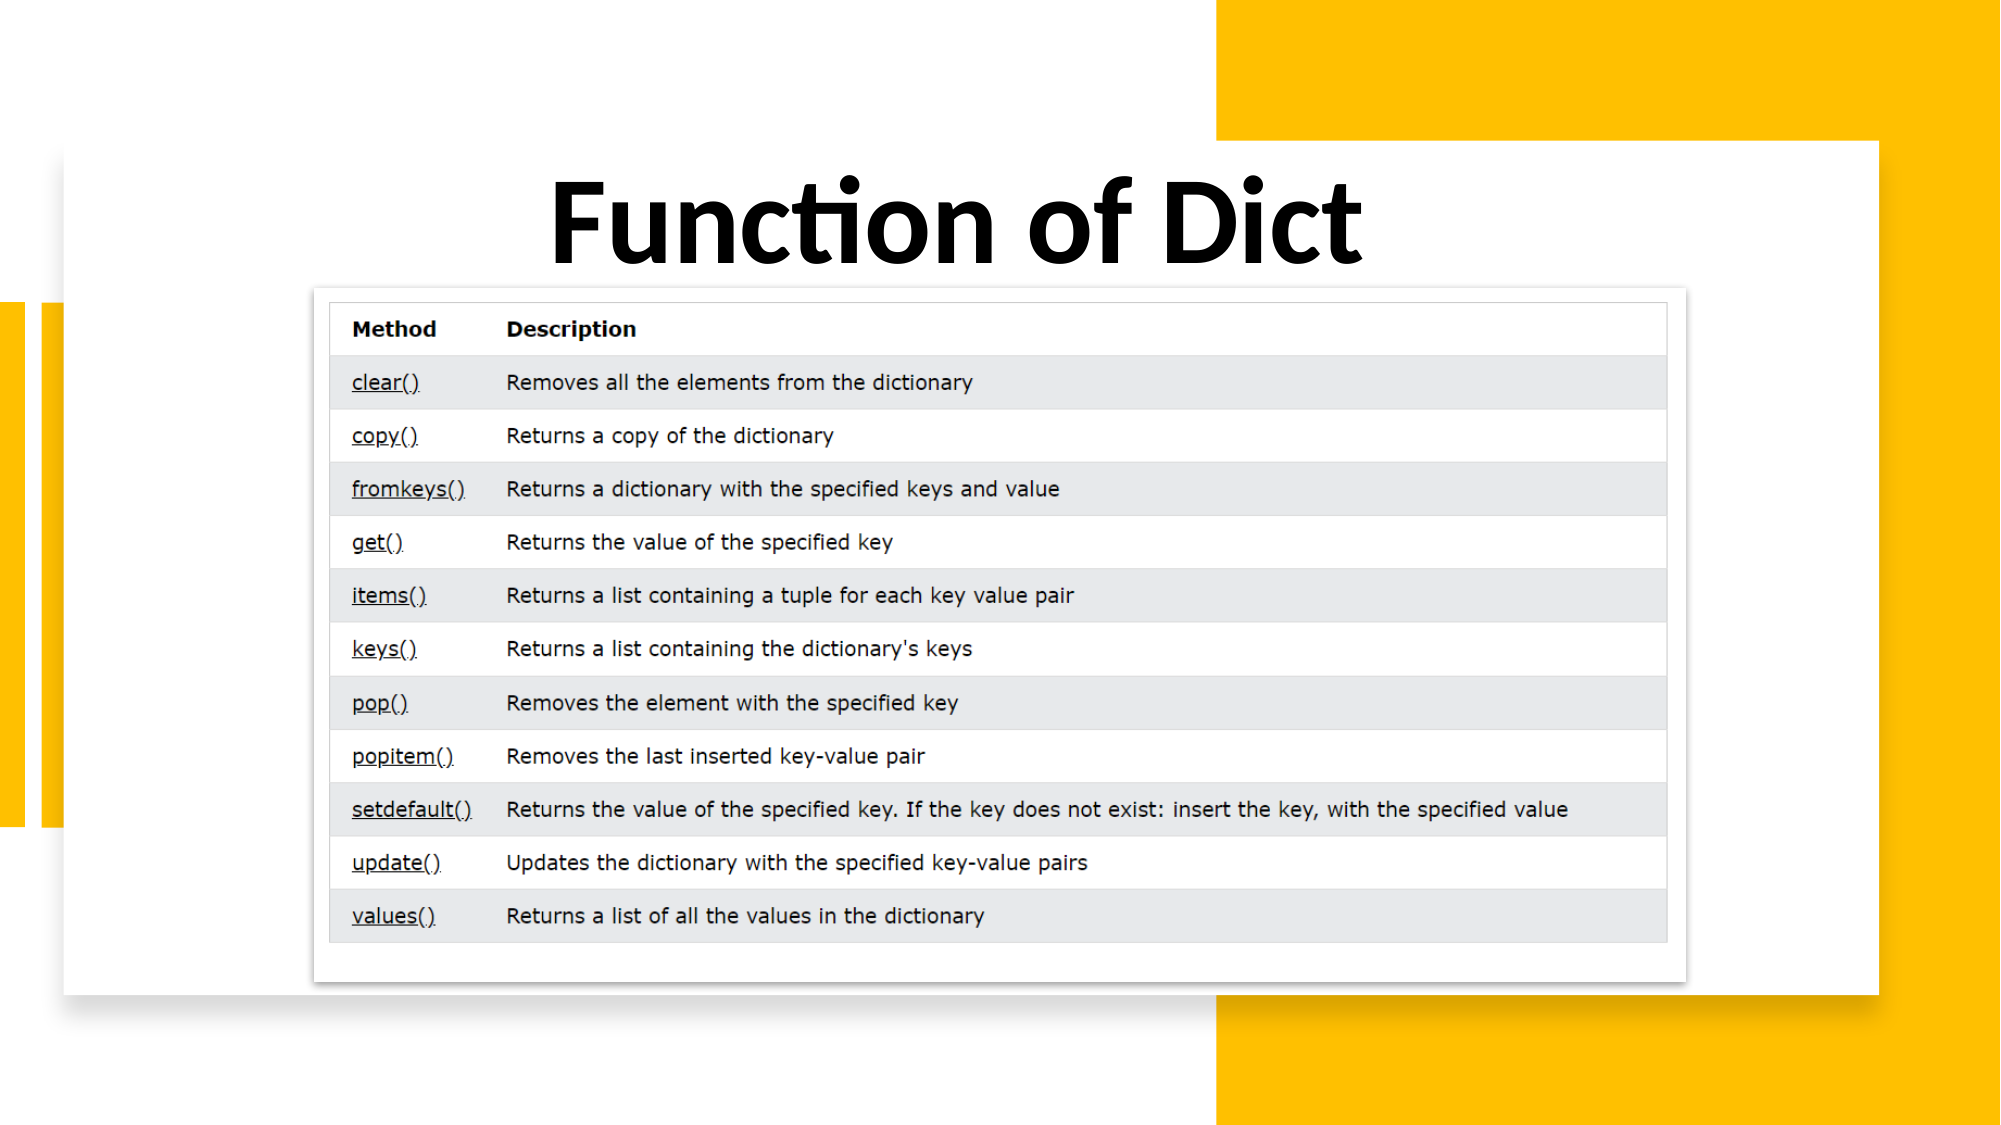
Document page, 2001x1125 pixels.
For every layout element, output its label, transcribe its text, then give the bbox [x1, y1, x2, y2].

text_box Function of Dict [532, 131, 1380, 285]
text_box [0, 0, 1215, 1125]
text_box [41, 302, 53, 829]
picture [328, 302, 1672, 968]
text_box [0, 301, 26, 828]
text_box [63, 140, 1880, 996]
text_box [1215, 0, 2000, 1125]
